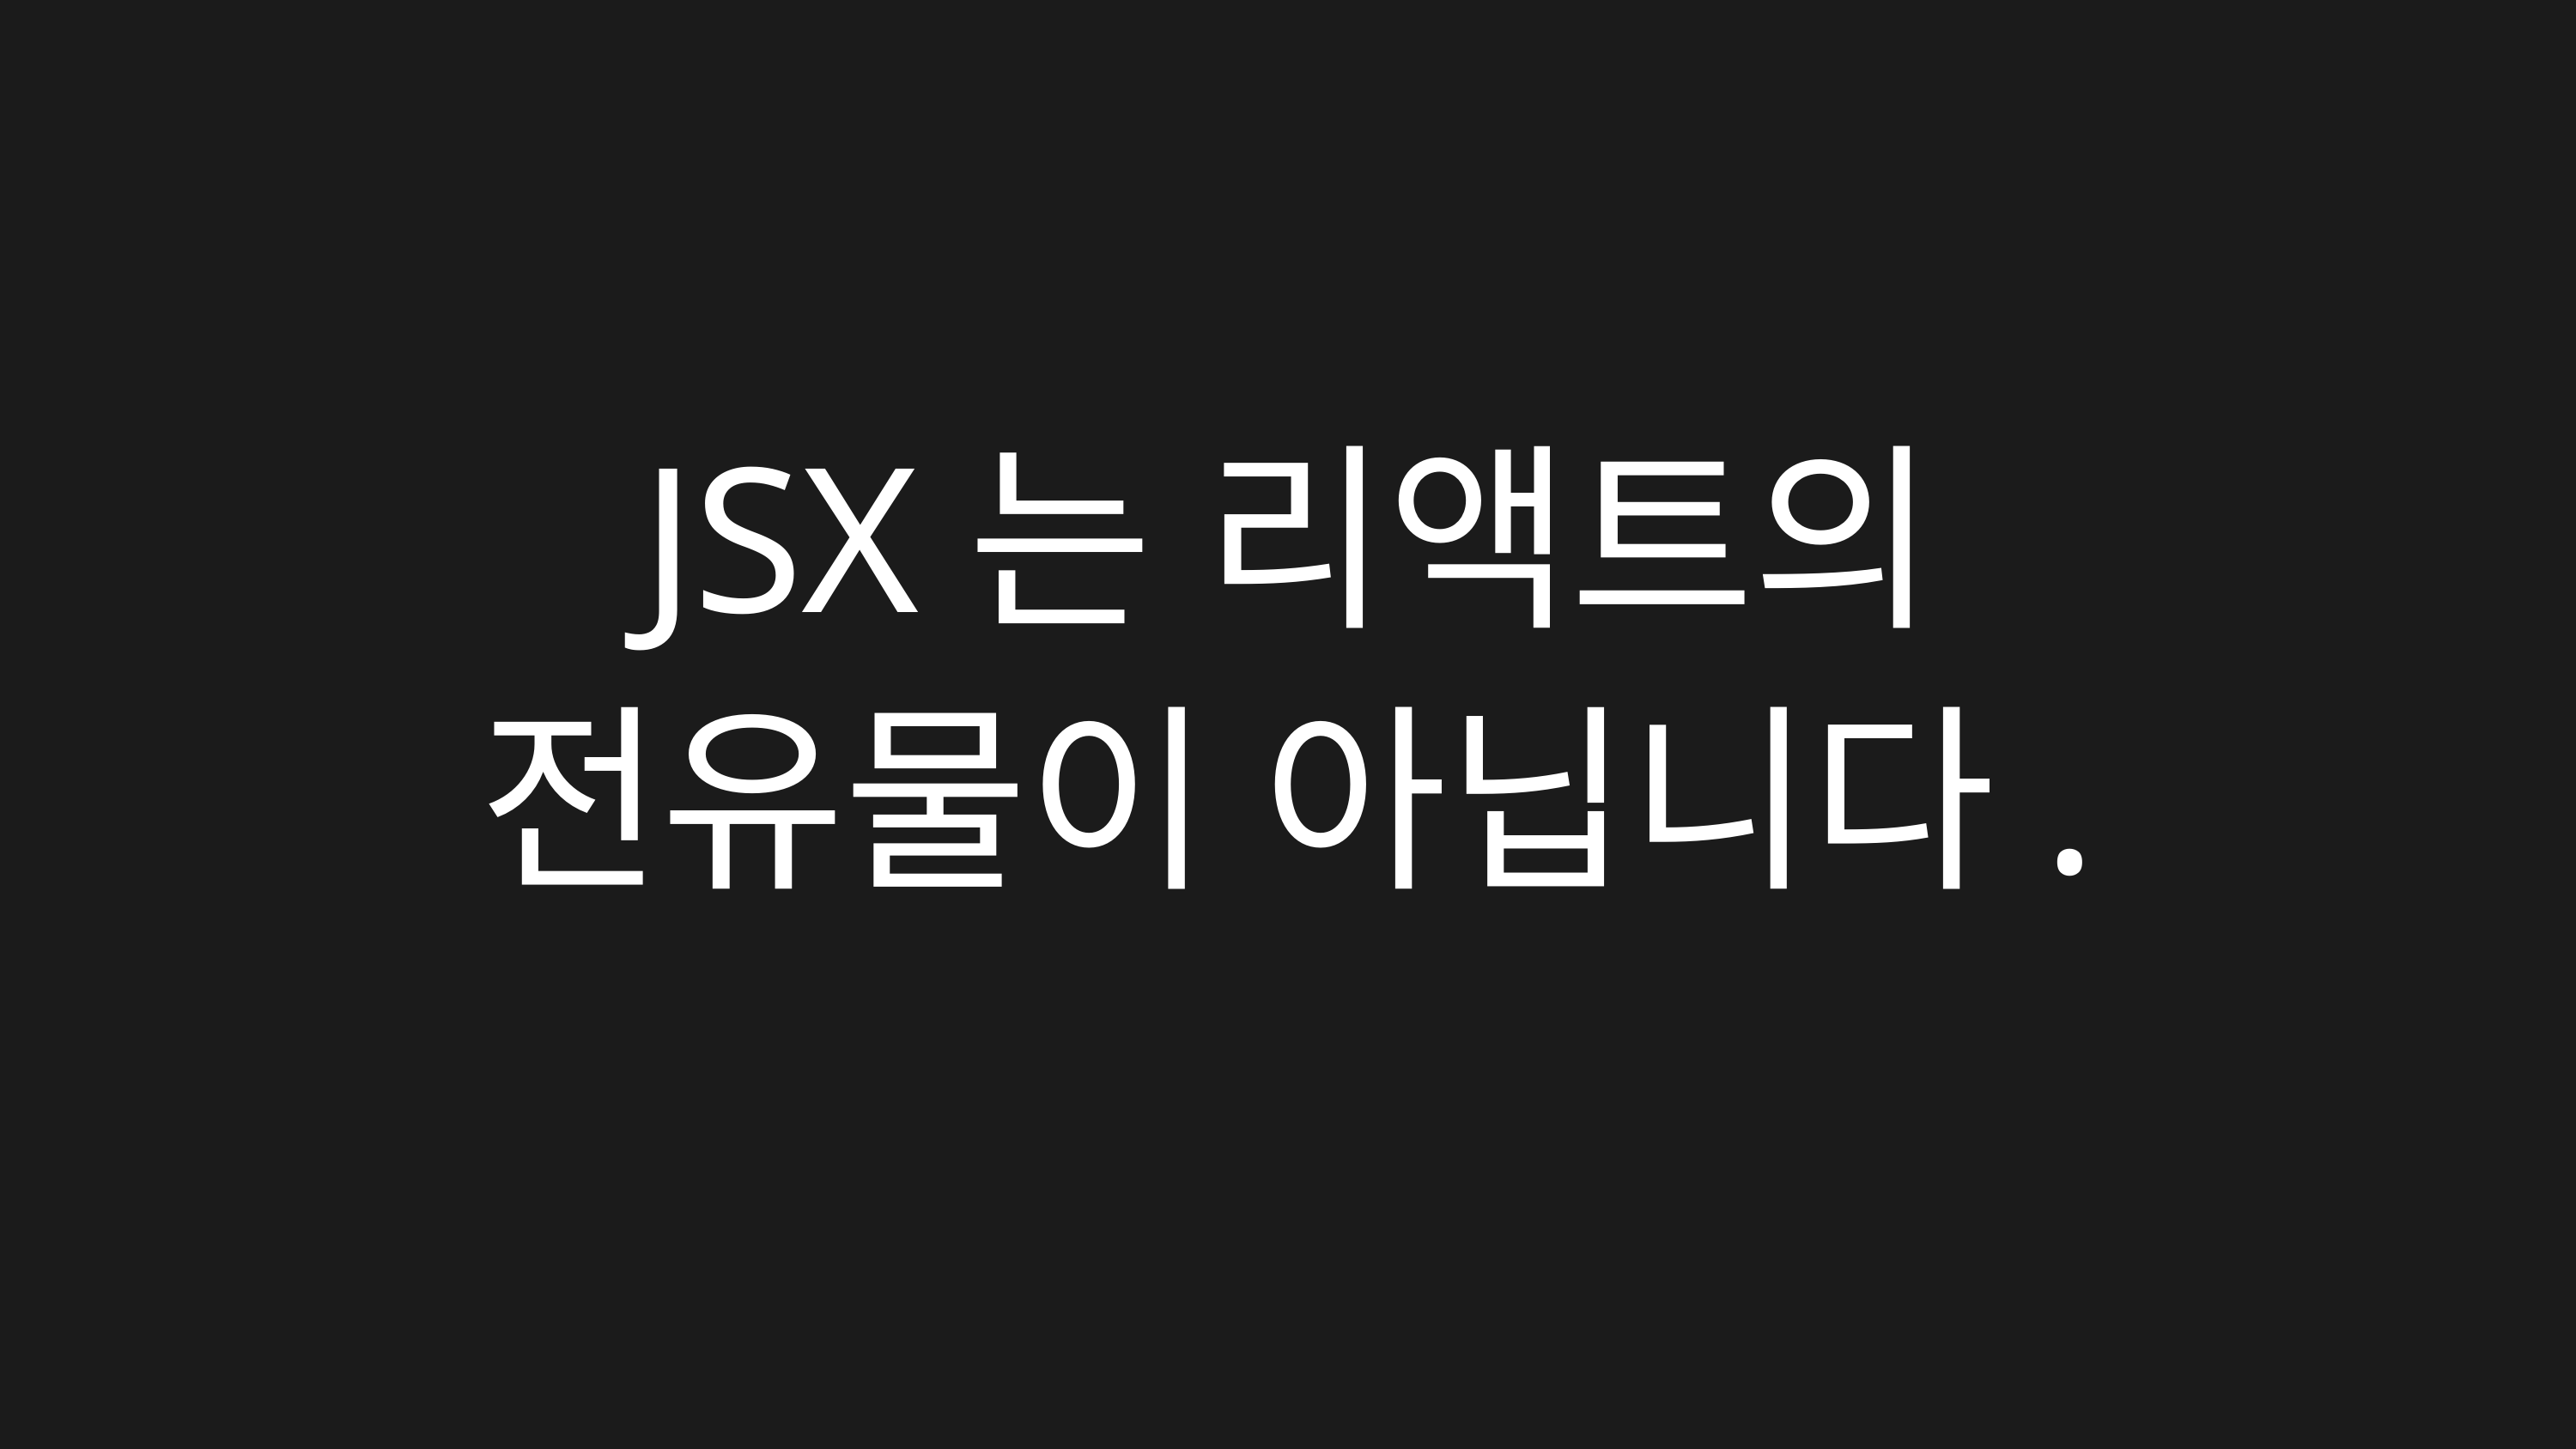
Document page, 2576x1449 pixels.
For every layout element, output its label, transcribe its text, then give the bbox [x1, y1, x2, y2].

text_box JSX는 리액트의 전유물이 아닙니다. [371, 391, 2205, 914]
